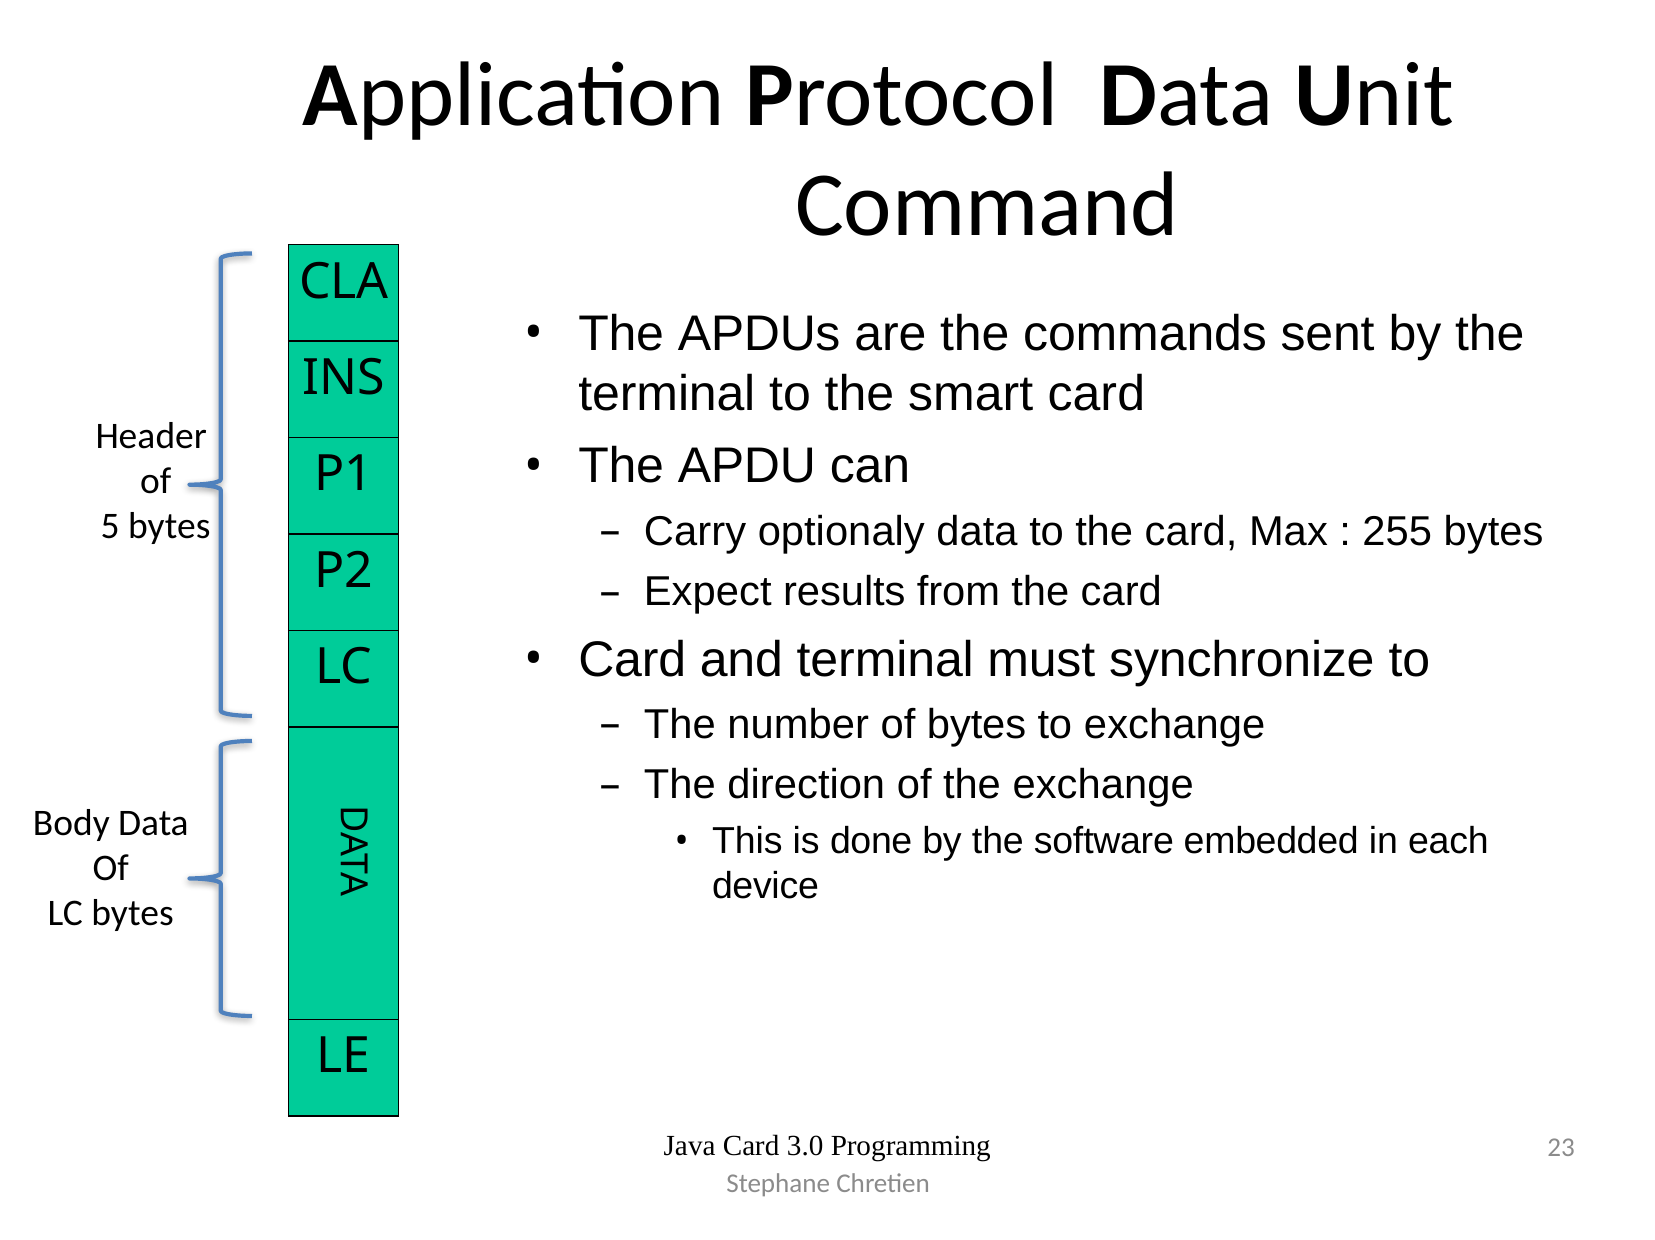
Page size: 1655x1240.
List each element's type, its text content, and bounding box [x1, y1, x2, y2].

table_header CLA [289, 245, 398, 340]
title Application Protocol Data Unit Command [164, 33, 1592, 254]
text_box [204, 738, 253, 1019]
table_cell [289, 728, 398, 1019]
slide_number 23 [1522, 907, 1575, 1240]
table_cell LE [289, 1020, 398, 1115]
text_box Java Card 3.0 Programming [661, 1130, 994, 1162]
table_cell INS [289, 342, 398, 437]
text_box The APDUs are the commands sent by the terminal to the smart card The APDU can Carry optionaly data to the card, Max : 255 bytes Expect results from the card Card and terminal must synchronize to The number of bytes to exchange The direction of the exchange This is done by the software embedded in each device [522, 300, 1590, 907]
text_box Header of 5 bytes [80, 403, 231, 554]
table_cell P2 [289, 535, 398, 630]
text_box Body Data Of LC bytes [18, 790, 204, 941]
text_box DATA [264, 790, 386, 896]
footer Stephane Chretien [565, 907, 1089, 1240]
table_cell P1 [289, 438, 398, 533]
text_box [218, 251, 253, 719]
table_cell LC [289, 631, 398, 726]
